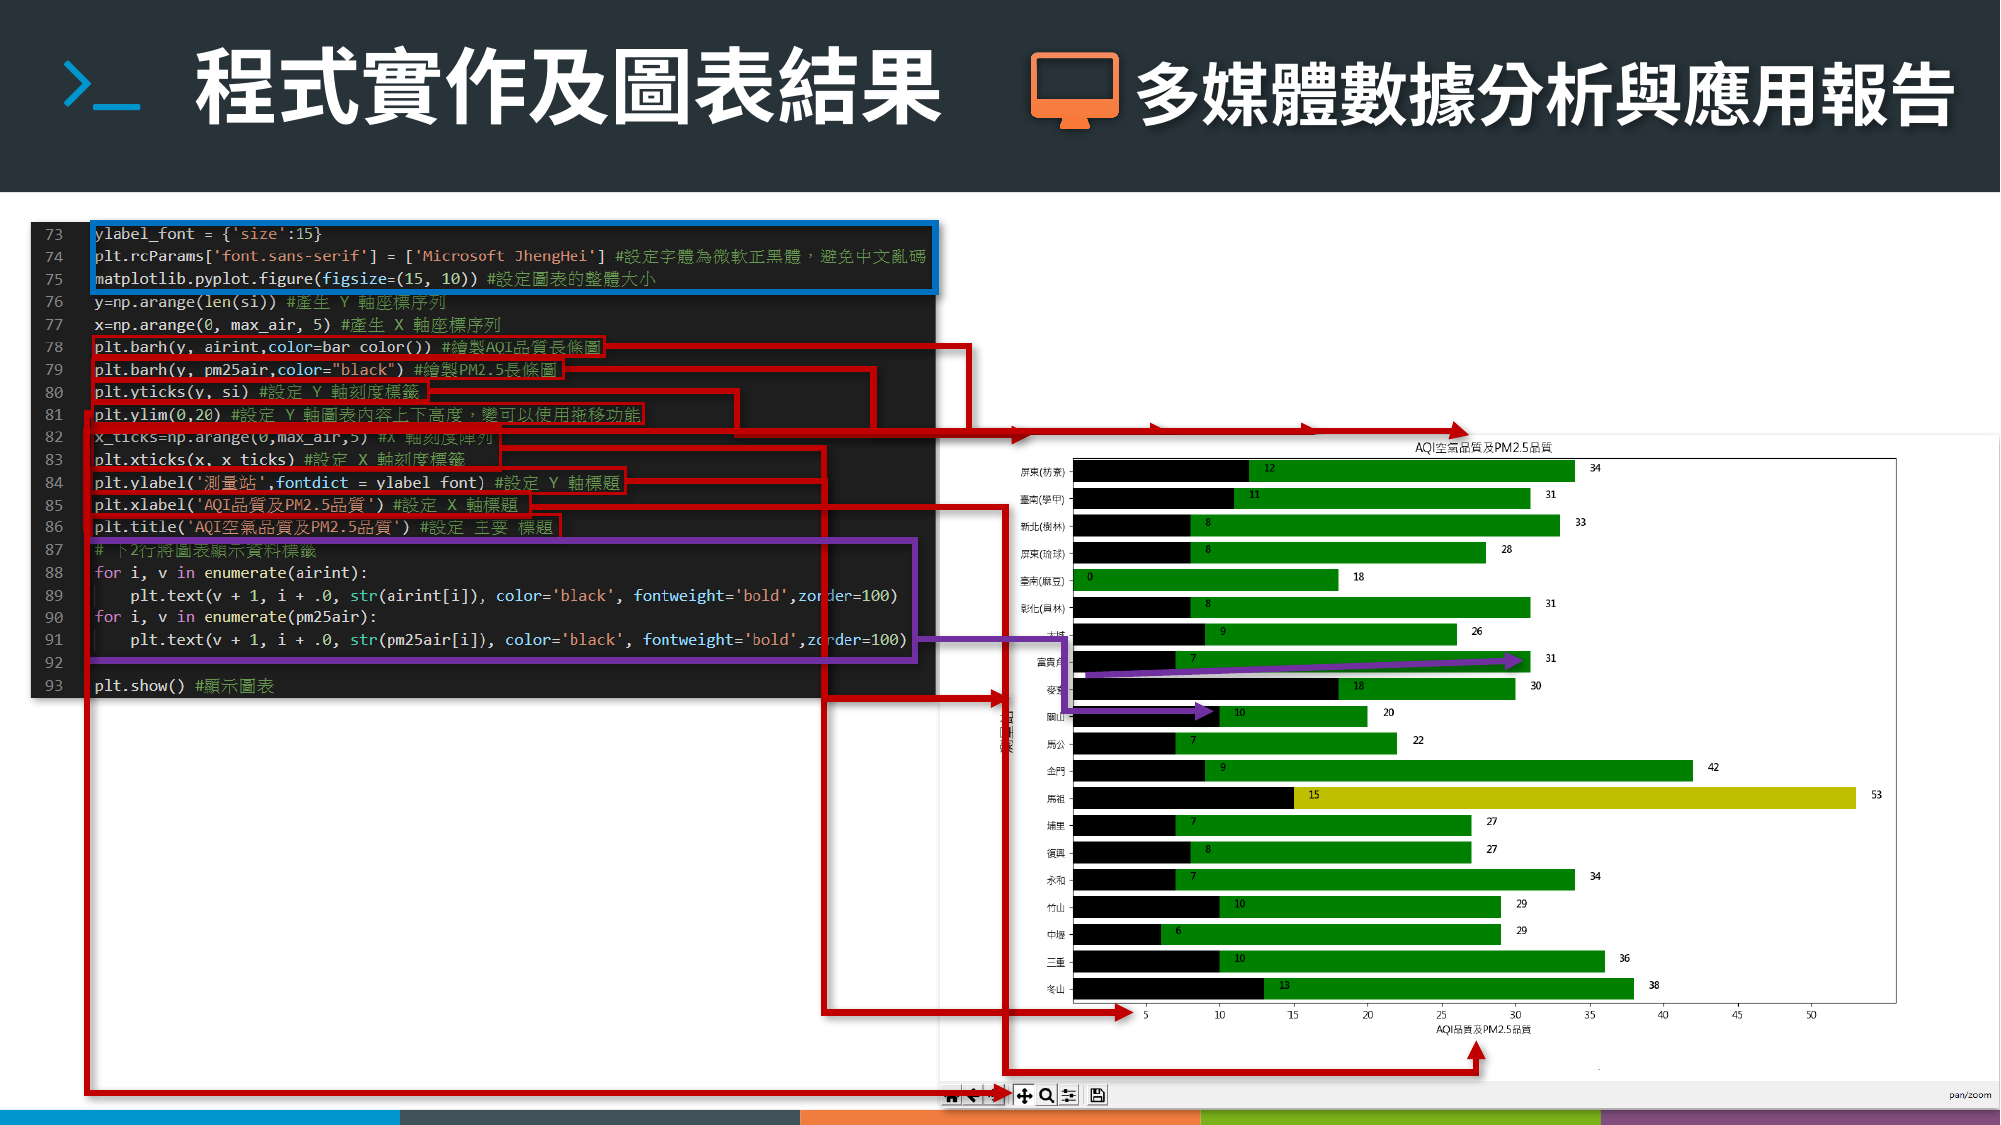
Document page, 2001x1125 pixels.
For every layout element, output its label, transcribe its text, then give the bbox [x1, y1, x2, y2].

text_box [63, 60, 141, 111]
picture [940, 435, 1999, 1108]
picture [30, 222, 936, 698]
text_box 程式實作及圖表結果 [179, 22, 1010, 159]
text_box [563, 368, 1169, 433]
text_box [1013, 506, 1479, 660]
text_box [604, 346, 1320, 432]
text_box [1030, 52, 1120, 130]
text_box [428, 390, 1031, 435]
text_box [92, 413, 1013, 1093]
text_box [914, 639, 1214, 712]
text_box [1013, 676, 1479, 1073]
text_box 多媒體數據分析與應用報告 [1118, 43, 1974, 138]
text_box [1013, 435, 1470, 506]
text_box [1085, 660, 1524, 676]
